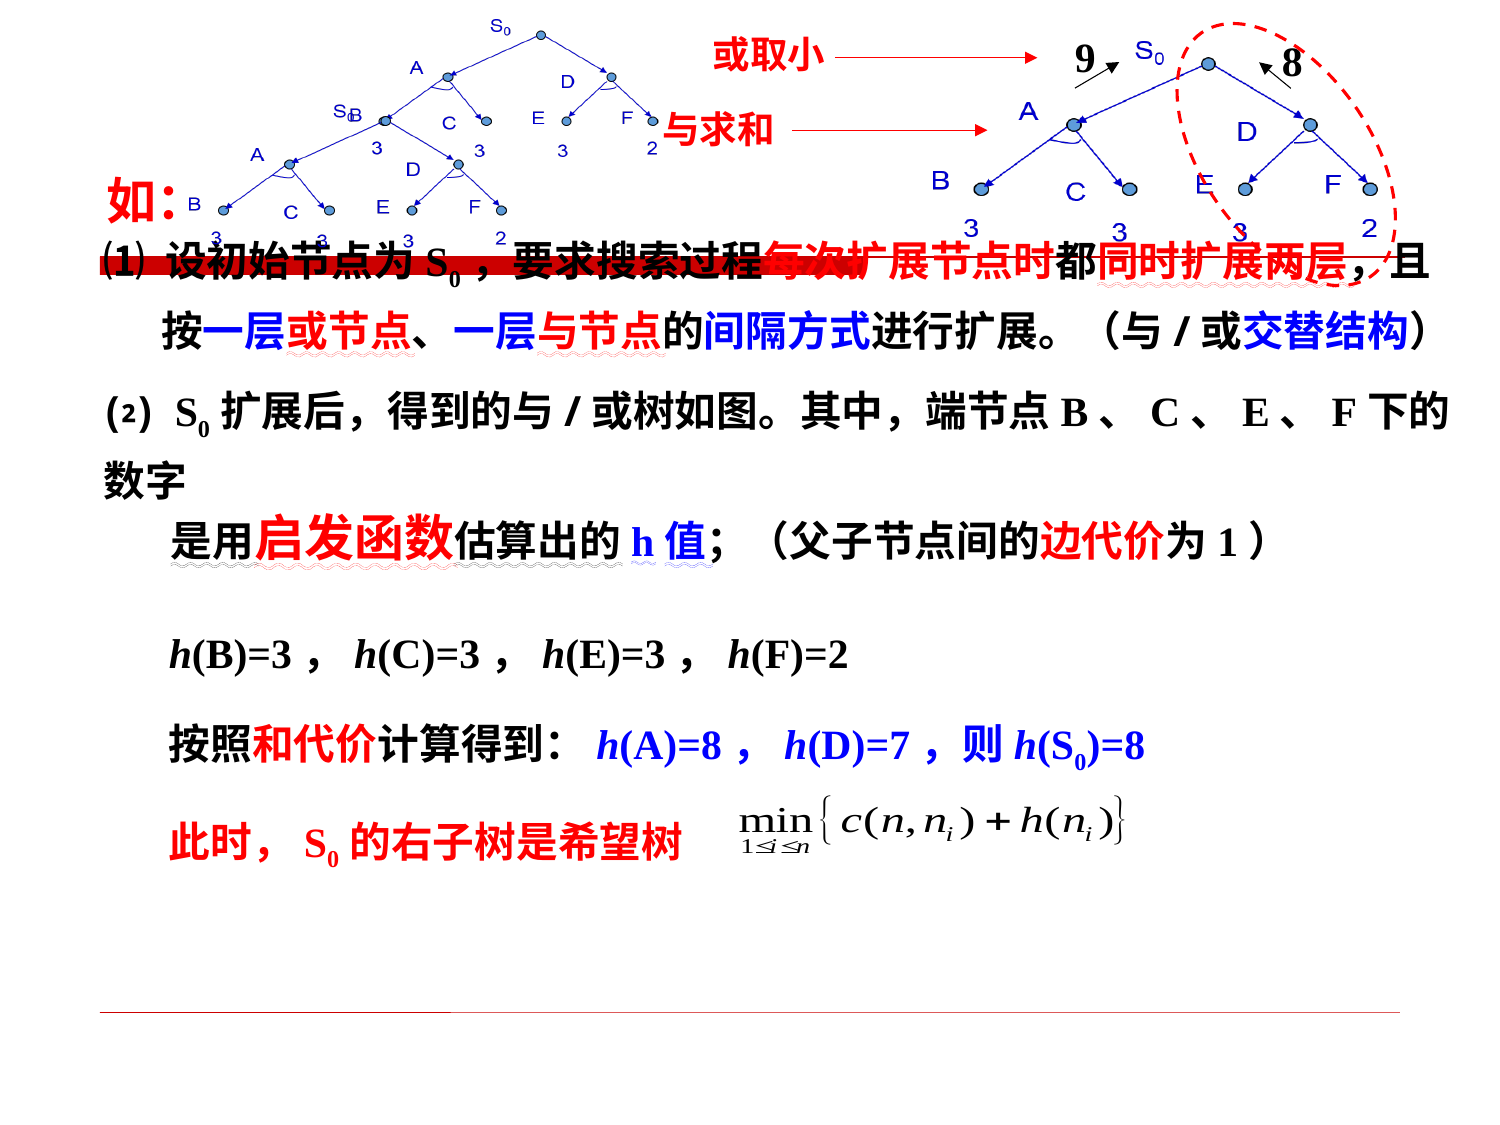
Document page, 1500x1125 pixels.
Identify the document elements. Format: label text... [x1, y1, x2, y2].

text_box h(B)=3，h(C)=3，h(E)=3，h(F)=2 按照和代价计算得到：h(A)=8，h(D)=7，则h(S0)=8 此时，S0的右子树是希望树 [168, 602, 1360, 873]
picture [912, 26, 1395, 263]
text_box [670, 105, 988, 152]
picture [174, 9, 670, 263]
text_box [712, 31, 1038, 77]
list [731, 792, 1144, 863]
title 如： [106, 41, 192, 229]
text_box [1074, 30, 1307, 89]
text_box [1276, 263, 1384, 286]
text_box ⑴ 设初始节点为S0，要求搜索过程每次扩展节点时都同时扩展两层，且 按一层或节点、一层与节点的间隔方式进行扩展。（与/或交替结构） ⑵ S0扩展后，得到的与/或树如图。其中，端节点B、C、E、F下的数字 是用启发函数估算出的h值；（父子节点间的边代价为1） [103, 229, 1454, 567]
